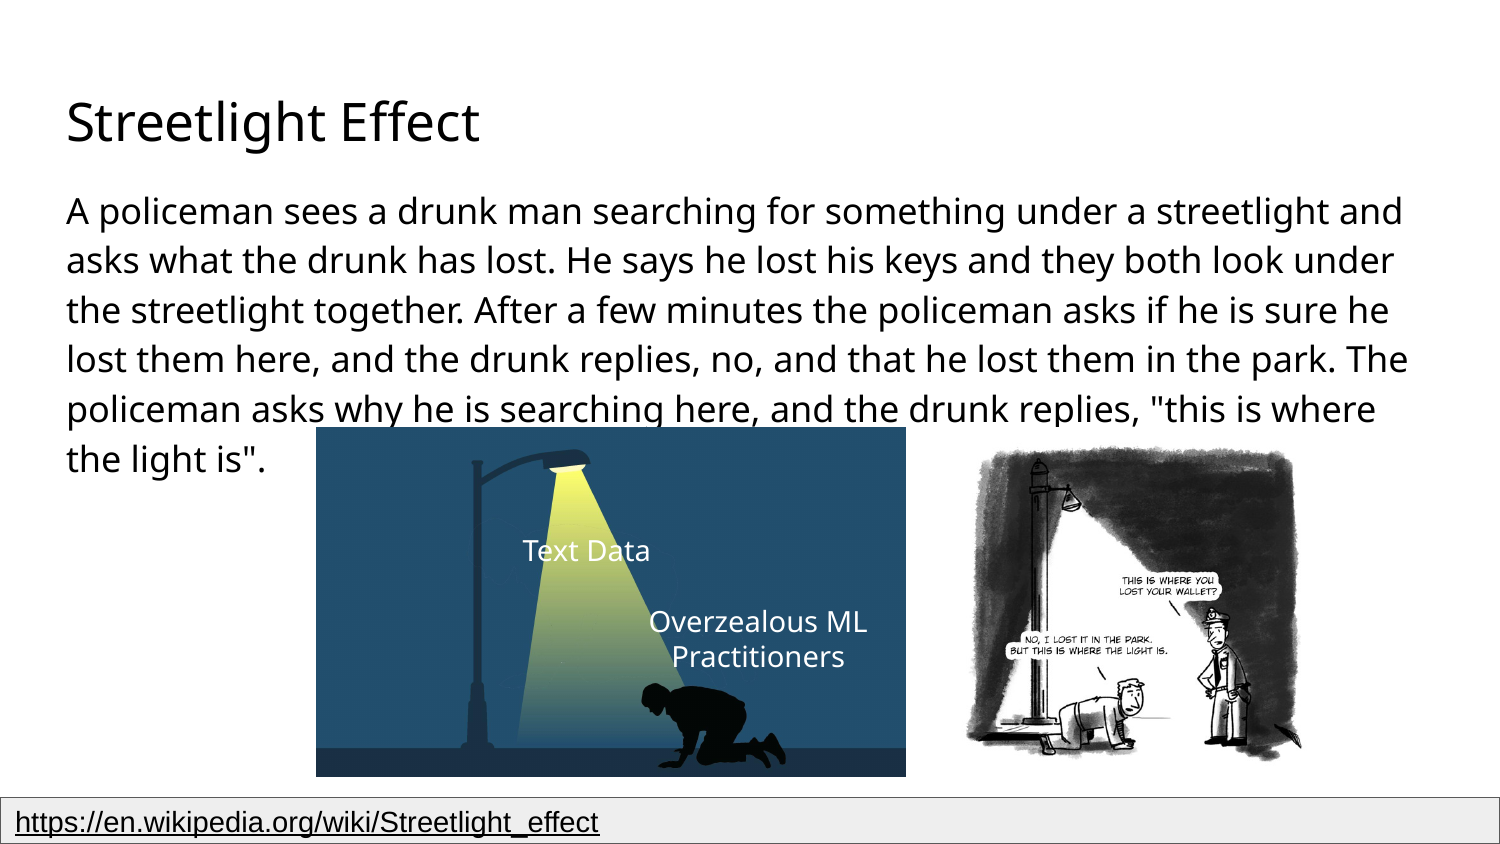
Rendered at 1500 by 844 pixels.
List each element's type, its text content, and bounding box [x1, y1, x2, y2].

picture [956, 426, 1313, 788]
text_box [316, 426, 906, 778]
list A policeman sees a drunk man searching for something under a streetlight and asks what the drunk has lost. He says he lost his keys and they both look under the streetlight together. After a few minutes the policeman asks if he is sure he lost them here, and the drunk replies, no, and that he lost them in the park. The policeman asks why he is searching here, and the drunk replies, "this is where the light is". [51, 166, 1449, 497]
title Streetlight Effect [51, 72, 1449, 166]
text_box https://en.wikipedia.org/wiki/Streetlight_effect [0, 797, 1500, 844]
